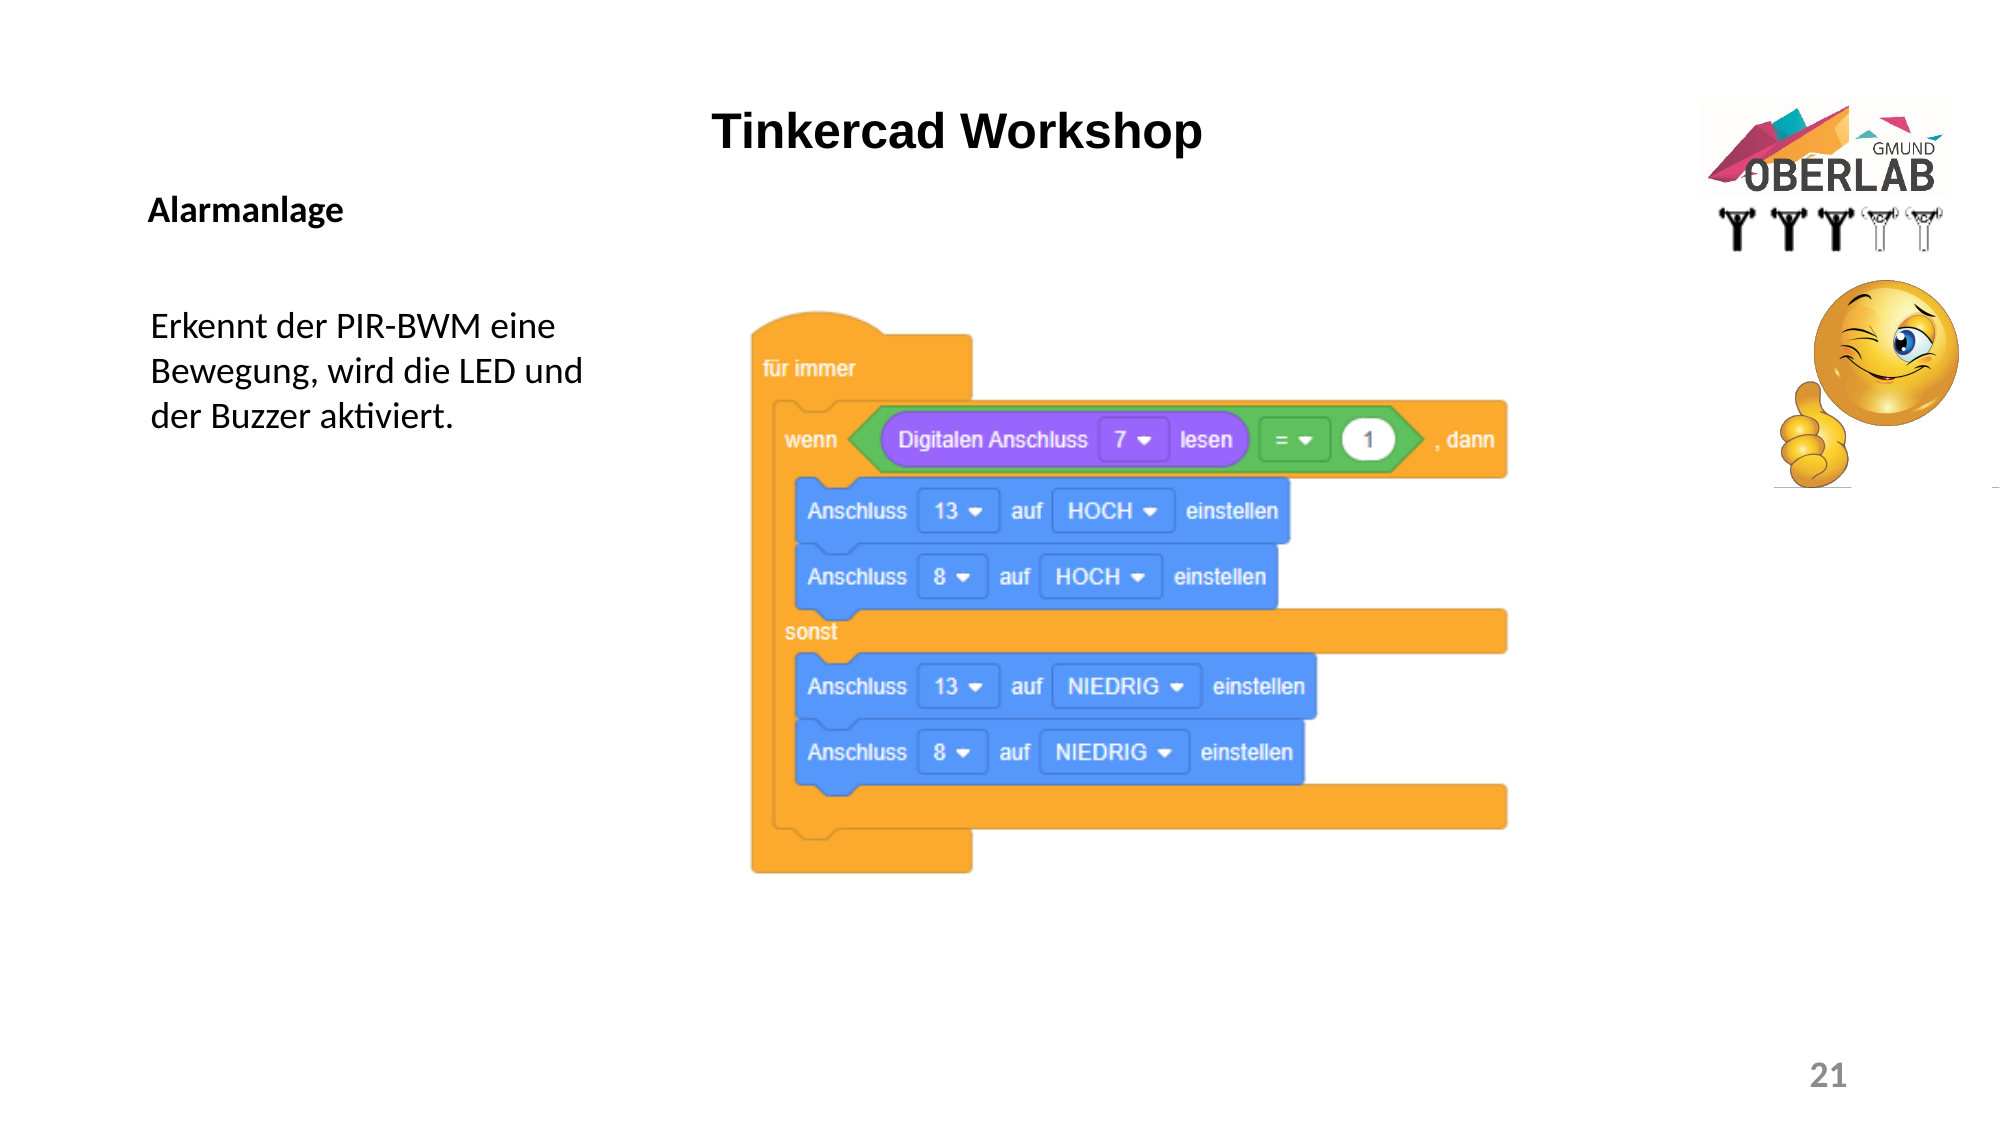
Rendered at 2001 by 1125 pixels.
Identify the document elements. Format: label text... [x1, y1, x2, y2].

text_box Alarmanlage [132, 177, 1714, 238]
text_box Erkennt der PIR-BWM eine Bewegung, wird die LED und der Buzzer aktiviert. [135, 294, 600, 444]
subtitle Tinkercad Workshop [214, 98, 1700, 177]
slide_number 21 [1412, 1042, 1863, 1103]
picture [732, 298, 1542, 914]
picture [1774, 280, 2000, 489]
picture [1700, 98, 1954, 265]
